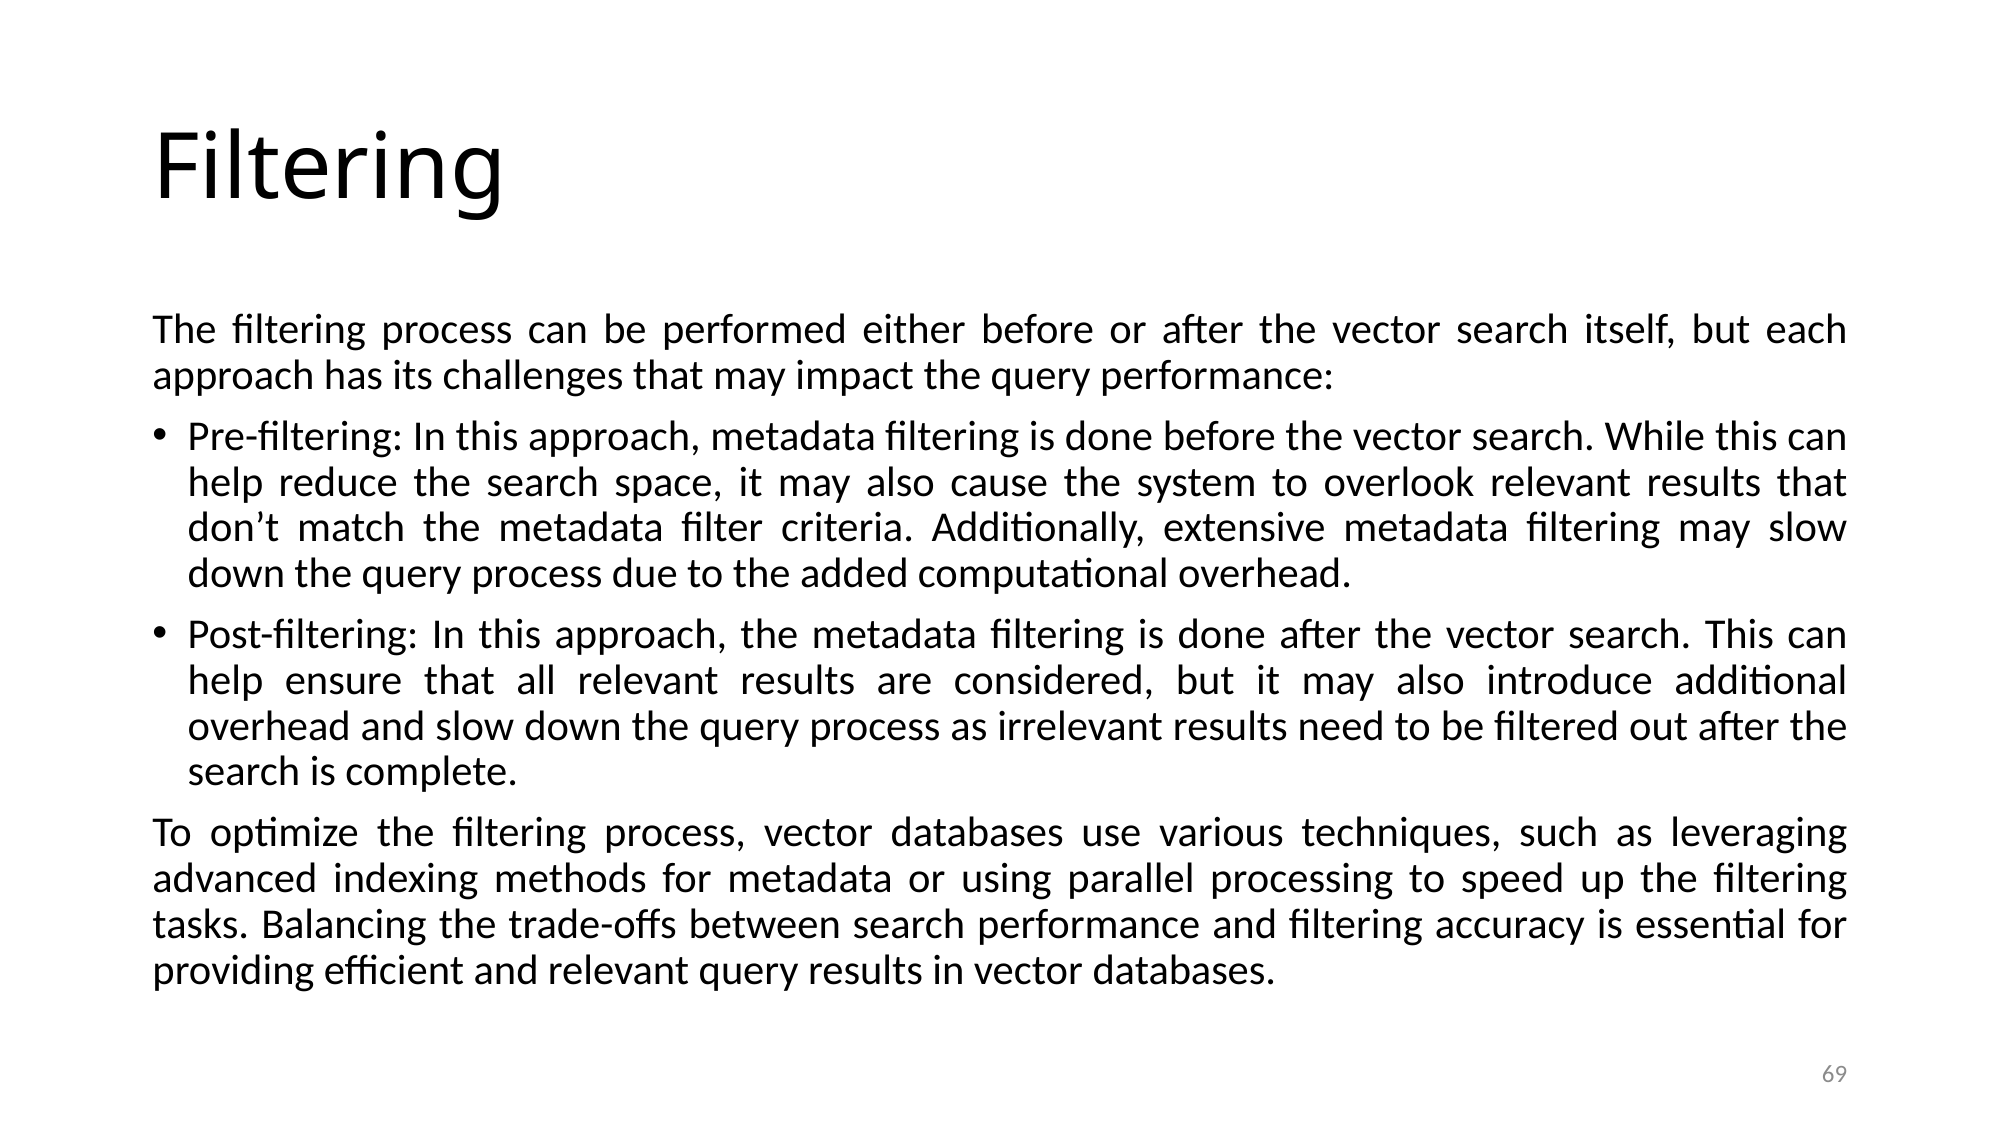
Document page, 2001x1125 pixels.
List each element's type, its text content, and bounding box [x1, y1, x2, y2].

title Filtering [137, 59, 1863, 278]
slide_number 69 [1412, 1042, 1863, 1103]
list The filtering process can be performed either before or after the vector search itself, but each approach has its challenges that may impact the query performance: Pre-filtering: In this approach, metadata filtering is done before the vector search. While this can help reduce the search space, it may also cause the system to overlook relevant results that don’t match the metadata filter criteria. Additionally, extensive metadata filtering may slow down the query process due to the added computational overhead. Post-filtering: In this approach, the metadata filtering is done after the vector search. This can help ensure that all relevant results are considered, but it may also introduce additional overhead and slow down the query process as irrelevant results need to be filtered out after the search is complete. To optimize the filtering process, vector databases use various techniques, such as leveraging advanced indexing methods for metadata or using parallel processing to speed up the filtering tasks. Balancing the trade-offs between search performance and filtering accuracy is essential for providing efficient and relevant query results in vector databases. [137, 299, 1863, 1014]
